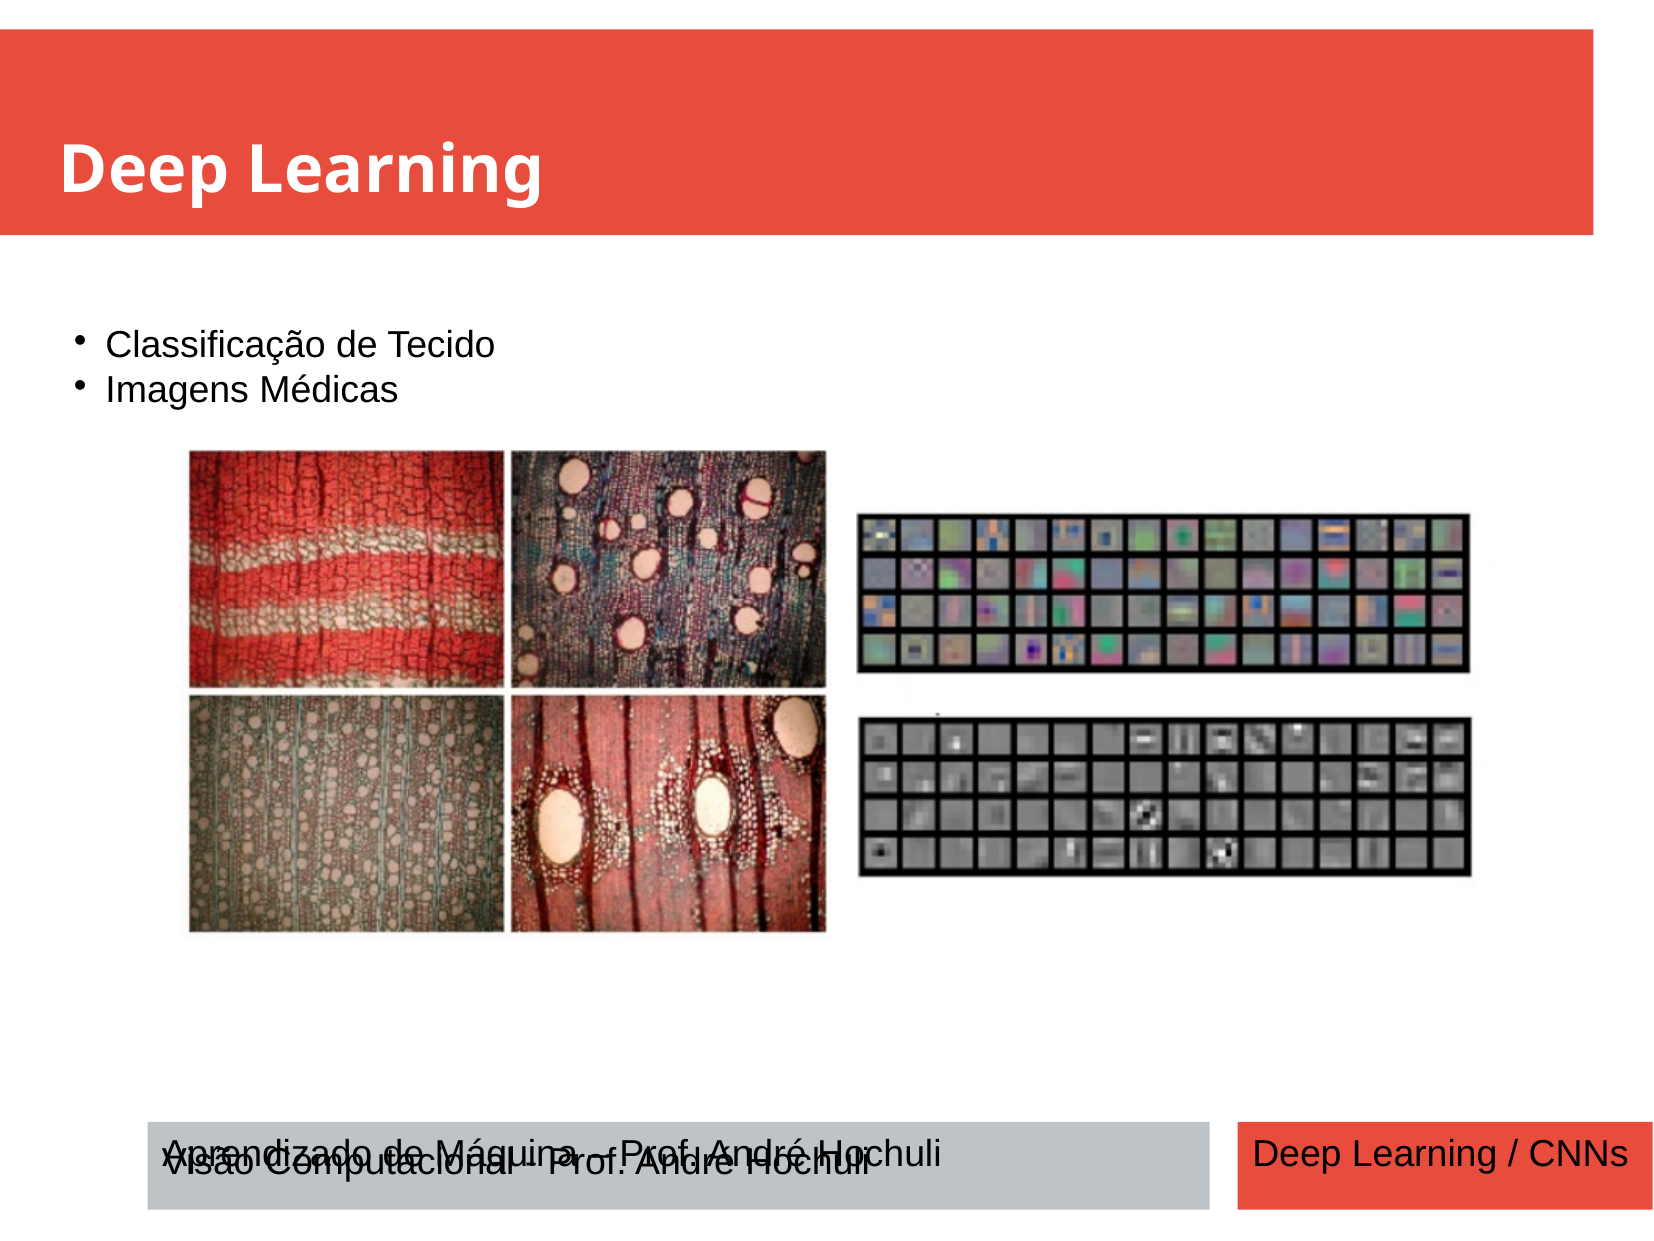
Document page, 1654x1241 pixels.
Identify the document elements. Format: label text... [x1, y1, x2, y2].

text_box Classificação de Tecido Imagens Médicas [59, 310, 1424, 1057]
text_box [58, 299, 1564, 1067]
picture [176, 449, 1494, 941]
text_box [1248, 1129, 1622, 1189]
text_box Visão Computacional - Prof. André Hochuli [147, 1129, 1204, 1189]
text_box Deep Learning [58, 58, 1594, 206]
